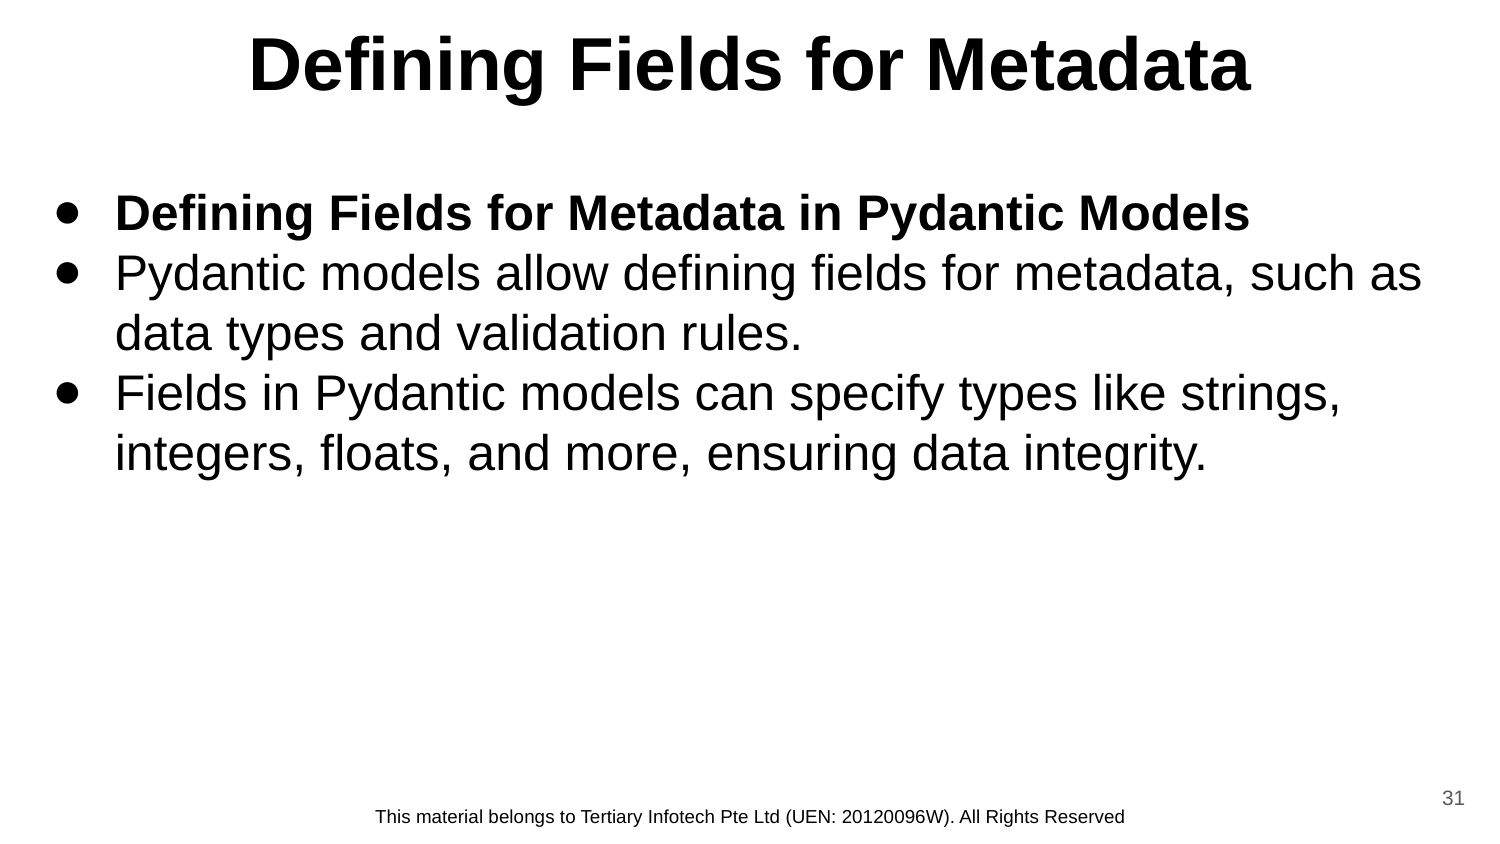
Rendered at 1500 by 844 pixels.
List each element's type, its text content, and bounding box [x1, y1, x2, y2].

title Defining Fields for Metadata [0, 0, 1500, 94]
list Defining Fields for Metadata in Pydantic Models Pydantic models allow defining fields for metadata, such as data types and validation rules. Fields in Pydantic models can specify types like strings, integers, floats, and more, ensuring data integrity. [24, 105, 1480, 818]
text_box 31 [1390, 764, 1480, 830]
